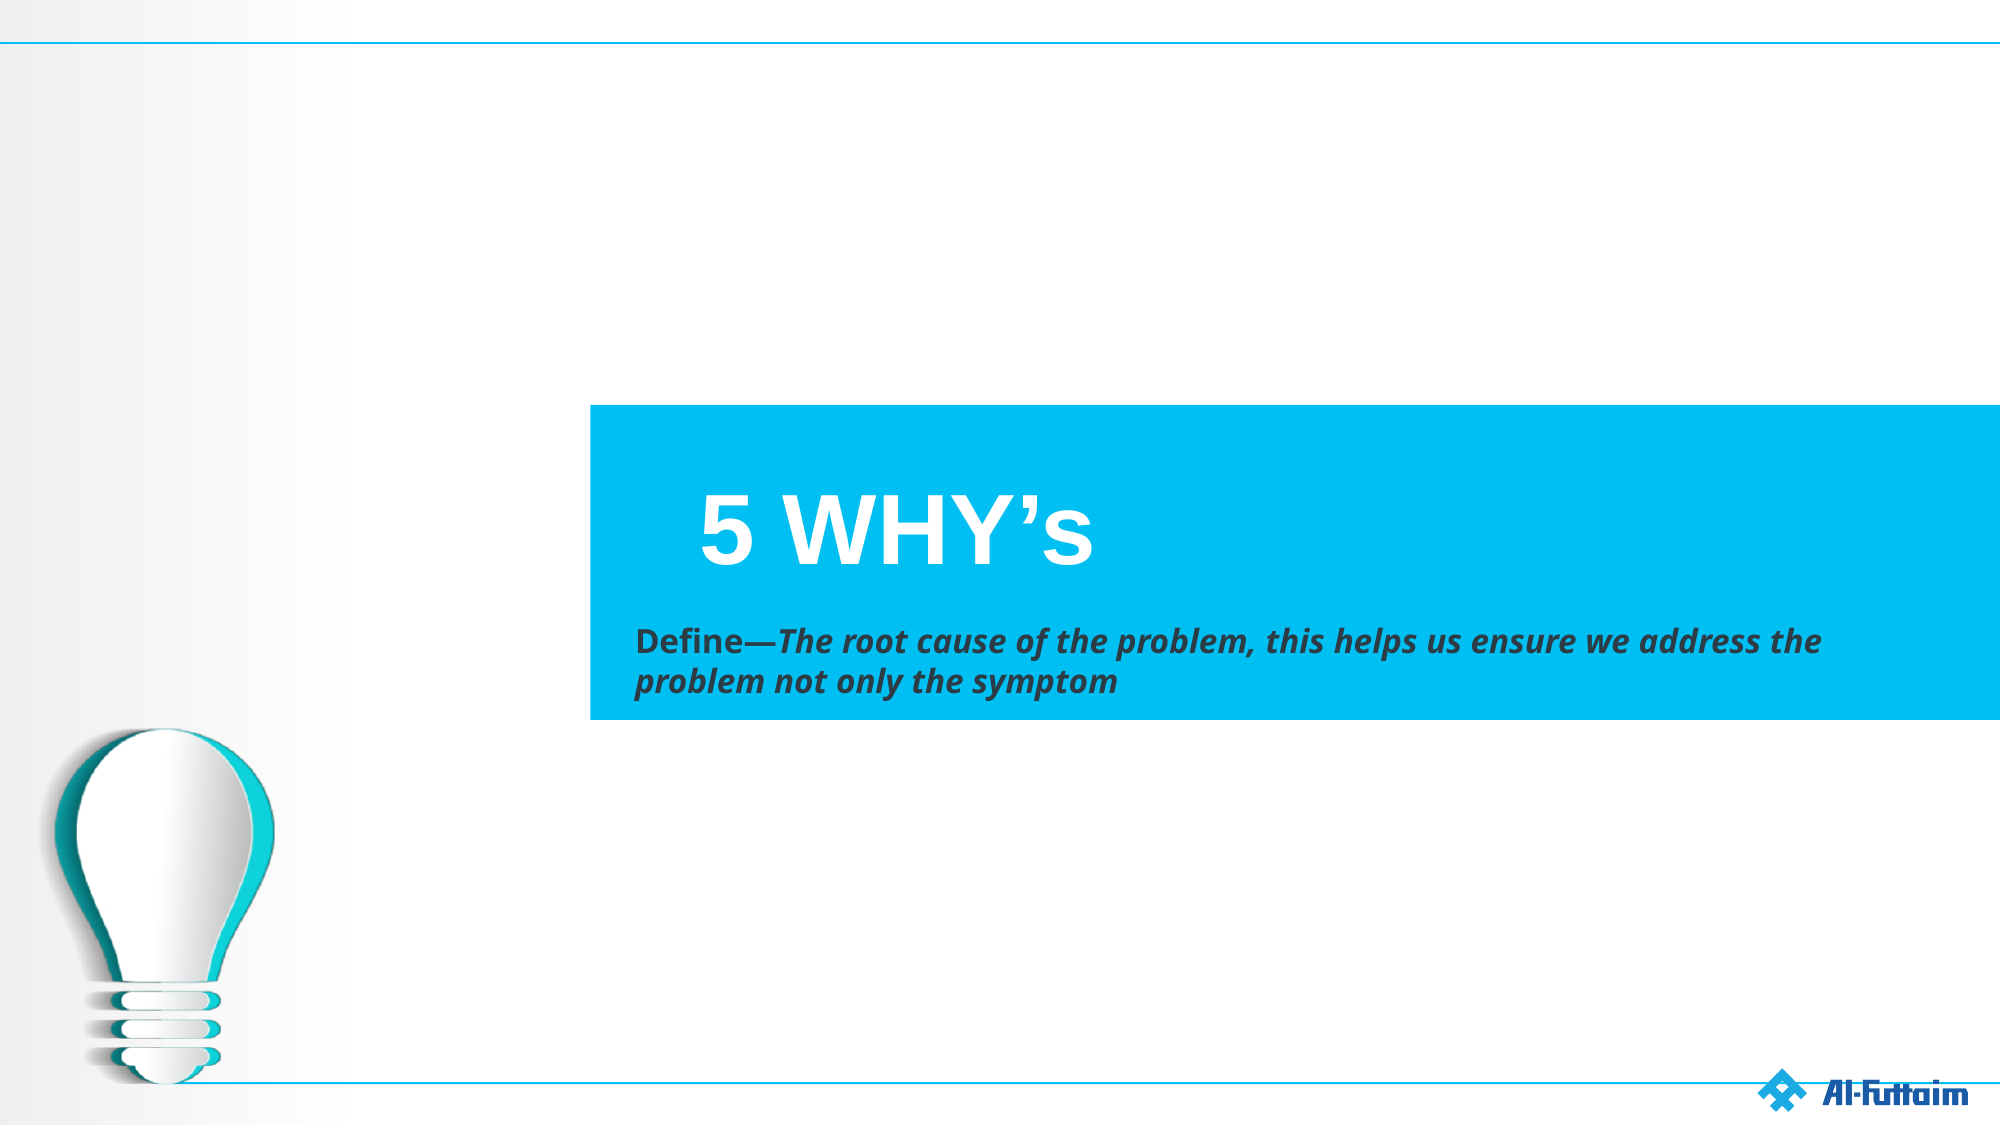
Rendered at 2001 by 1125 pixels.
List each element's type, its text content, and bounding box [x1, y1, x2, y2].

picture [36, 728, 275, 1085]
picture [1757, 1068, 1968, 1112]
text_box Define—The root cause of the problem, this helps us ensure we address the problem not only the symptom [620, 612, 1972, 708]
title 5 WHY’s [684, 488, 1882, 576]
